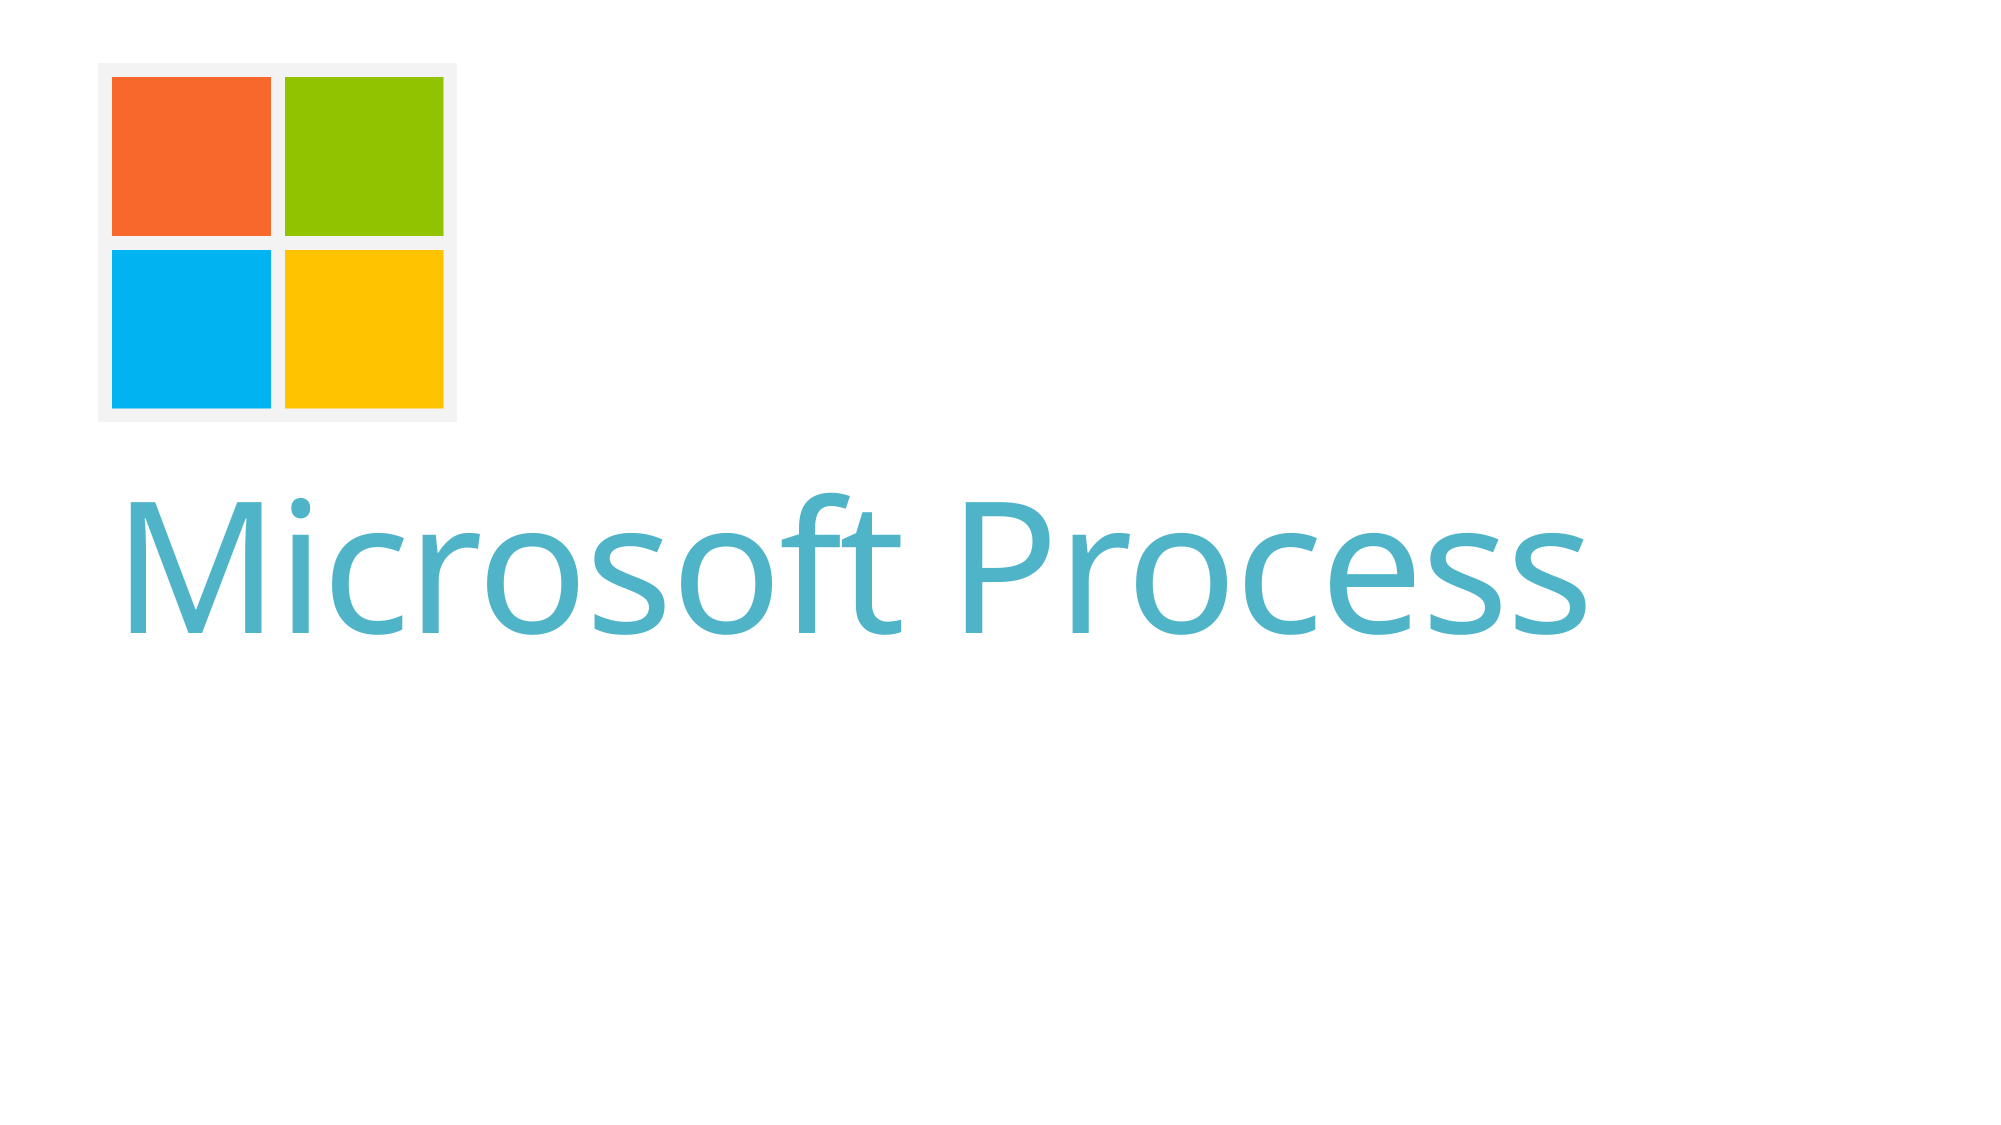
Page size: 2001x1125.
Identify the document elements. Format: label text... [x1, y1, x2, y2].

picture [98, 63, 457, 422]
title Microsoft Process [98, 125, 1868, 677]
